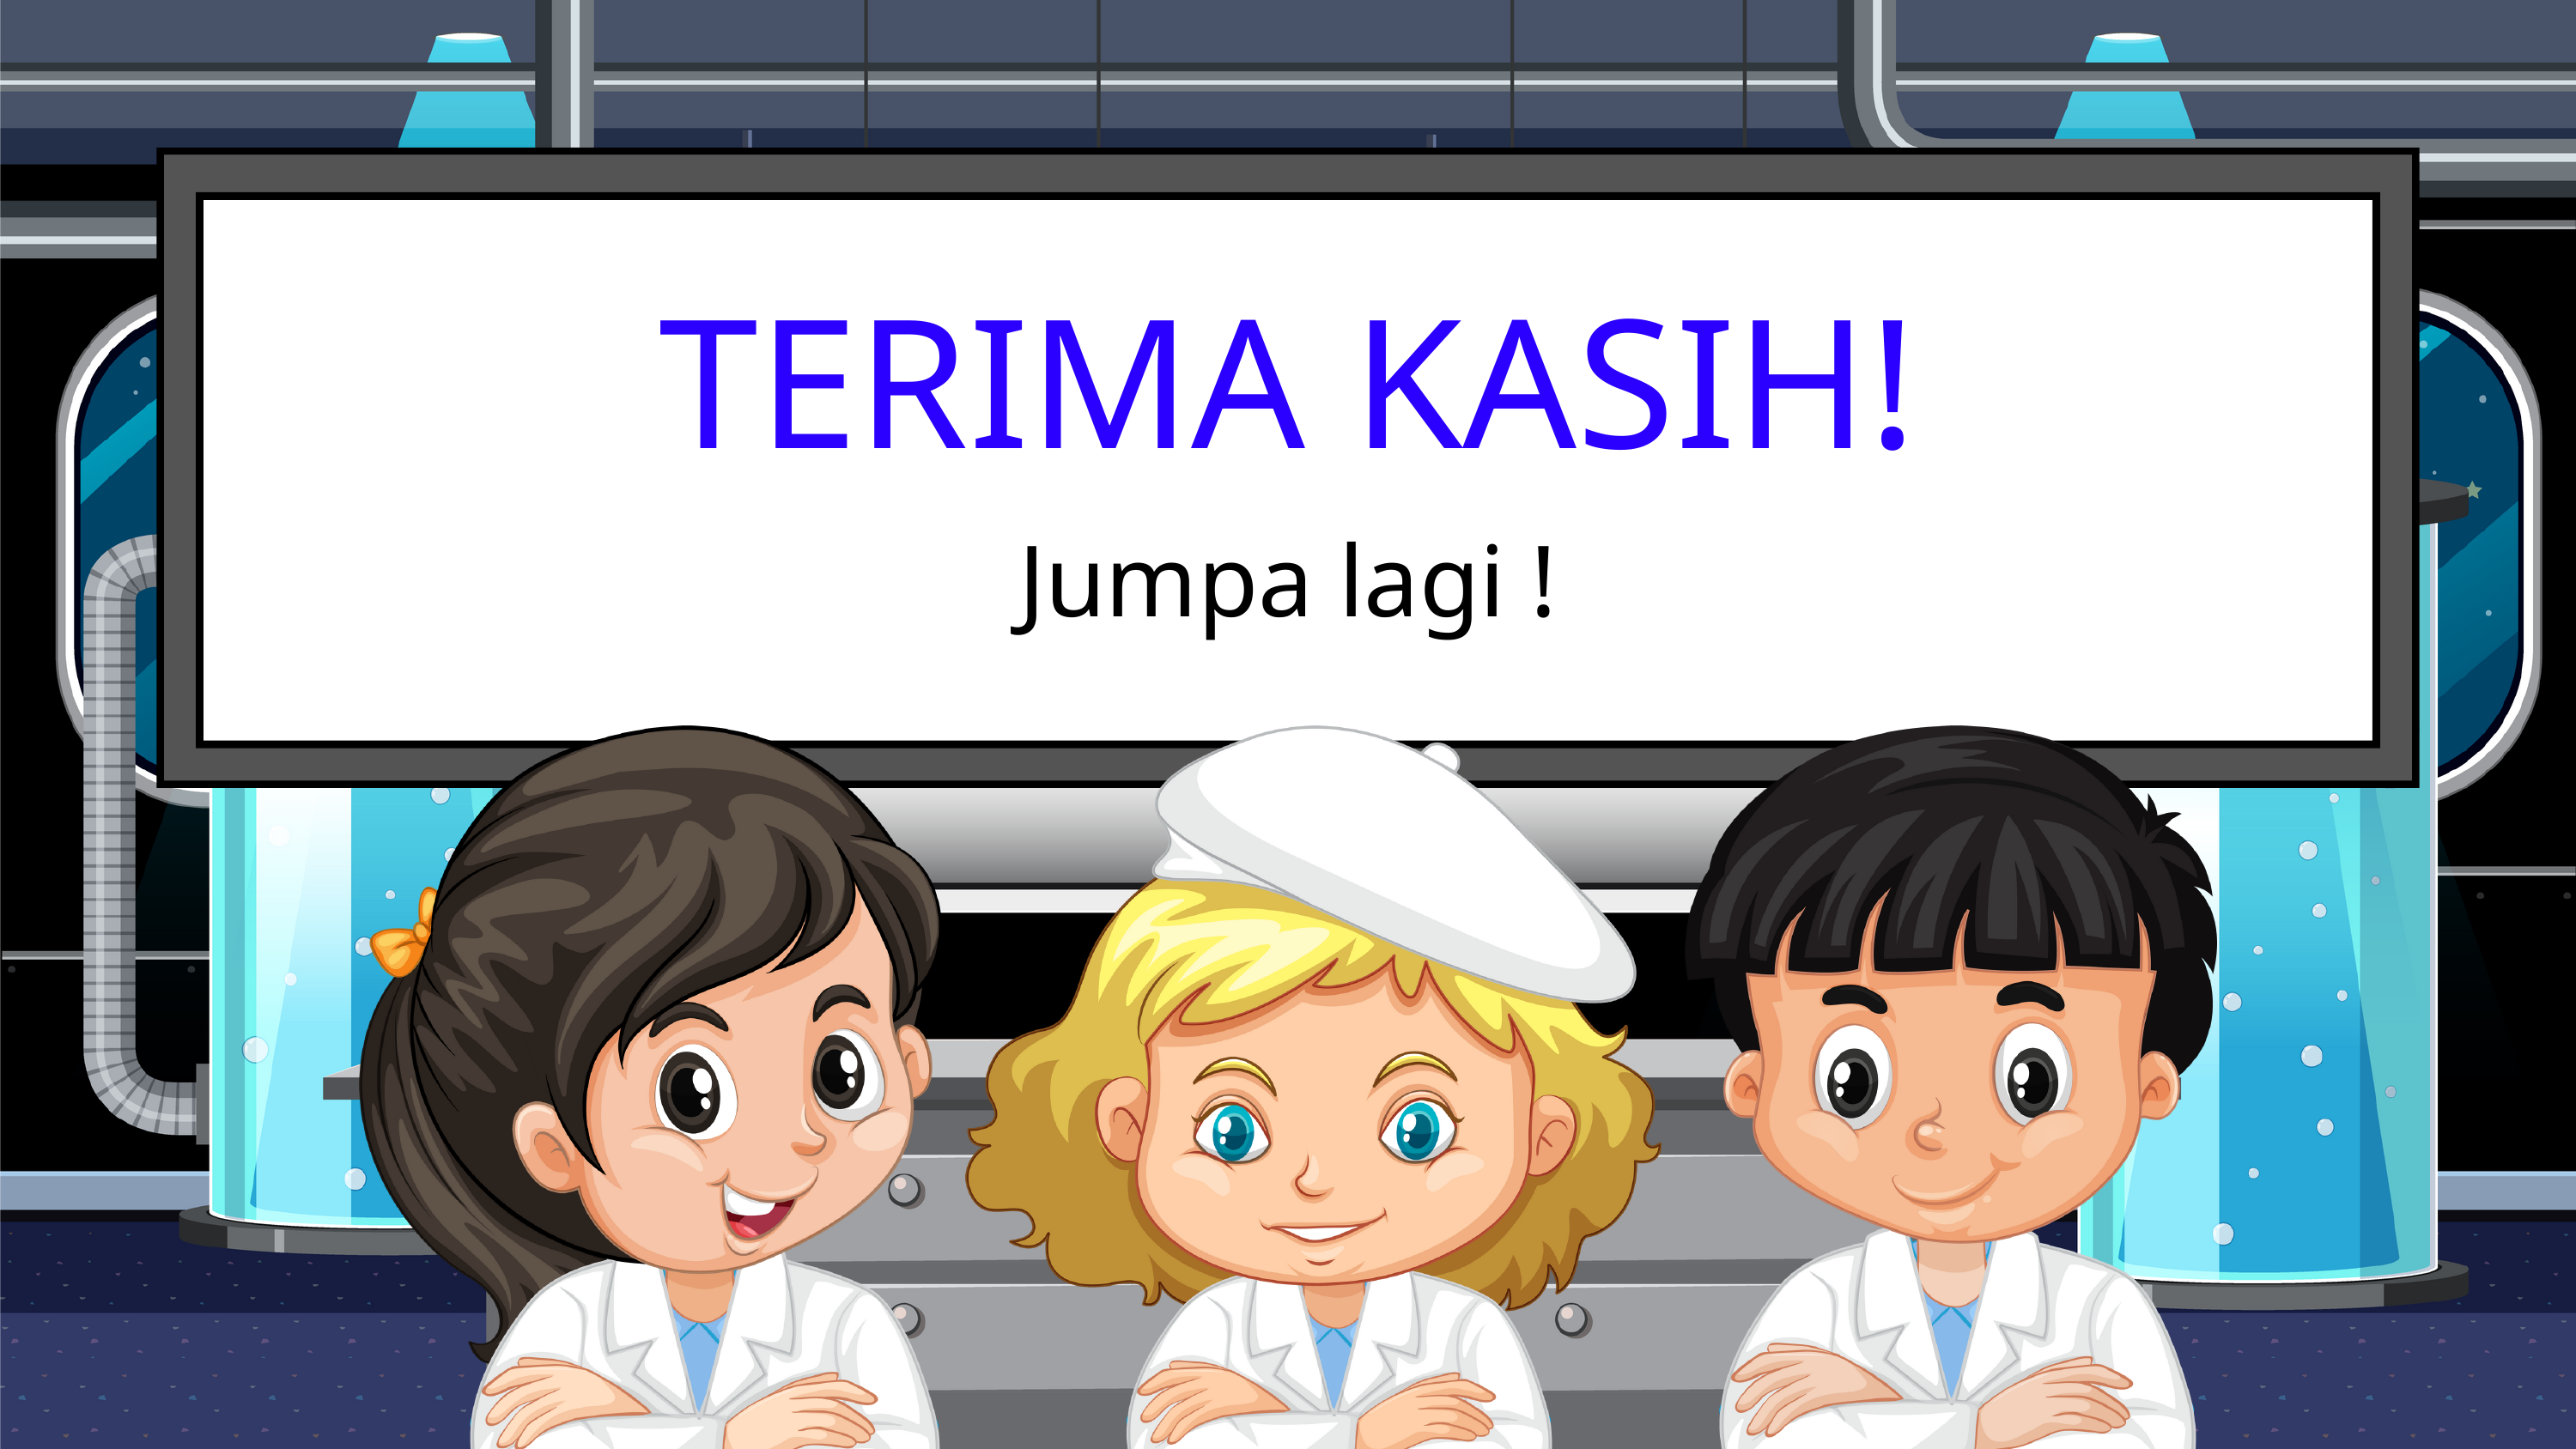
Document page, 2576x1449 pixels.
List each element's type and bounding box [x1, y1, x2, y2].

text_box [156, 147, 2420, 789]
picture [0, 0, 2576, 1449]
text_box [195, 191, 2381, 749]
